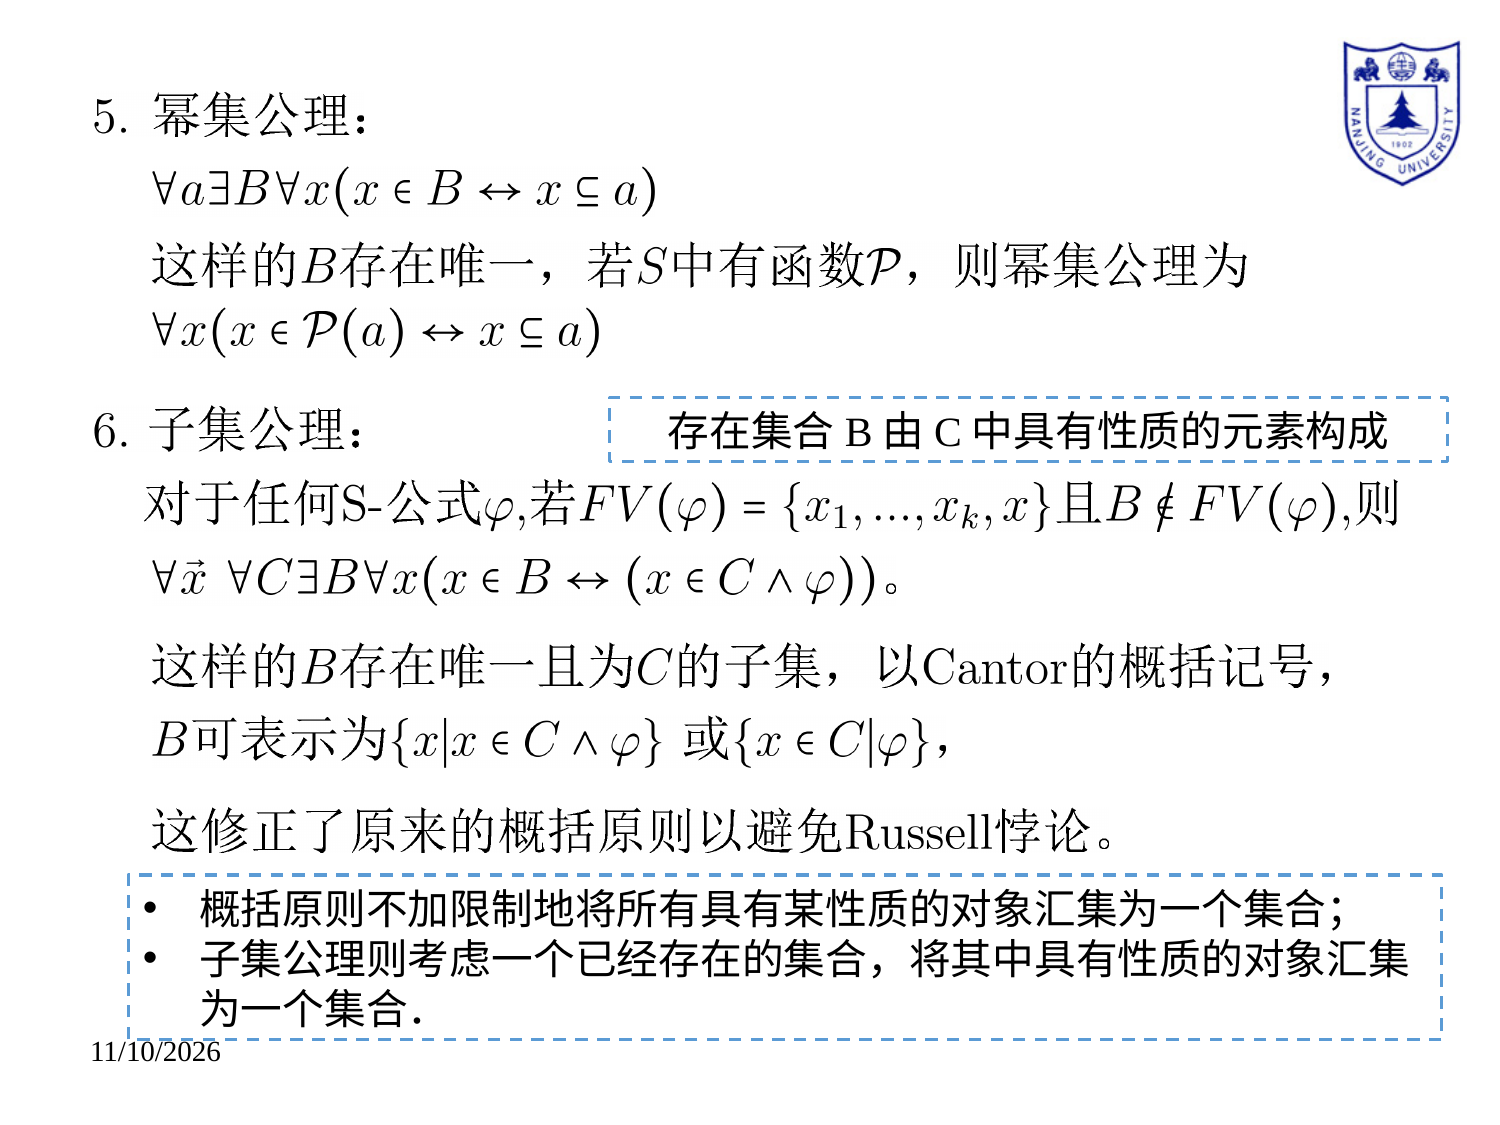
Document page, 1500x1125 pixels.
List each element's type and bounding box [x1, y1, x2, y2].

picture [1337, 37, 1467, 189]
text_box [149, 638, 1331, 696]
text_box [149, 551, 898, 611]
text_box [142, 475, 1400, 537]
slide_number [1074, 1025, 1425, 1100]
text_box [92, 401, 361, 460]
text_box [92, 87, 366, 145]
text_box [149, 237, 1249, 295]
slide_number [75, 1025, 425, 1100]
text_box [149, 303, 601, 363]
text_box [149, 162, 657, 222]
text_box [149, 803, 1111, 861]
text_box [149, 710, 948, 773]
